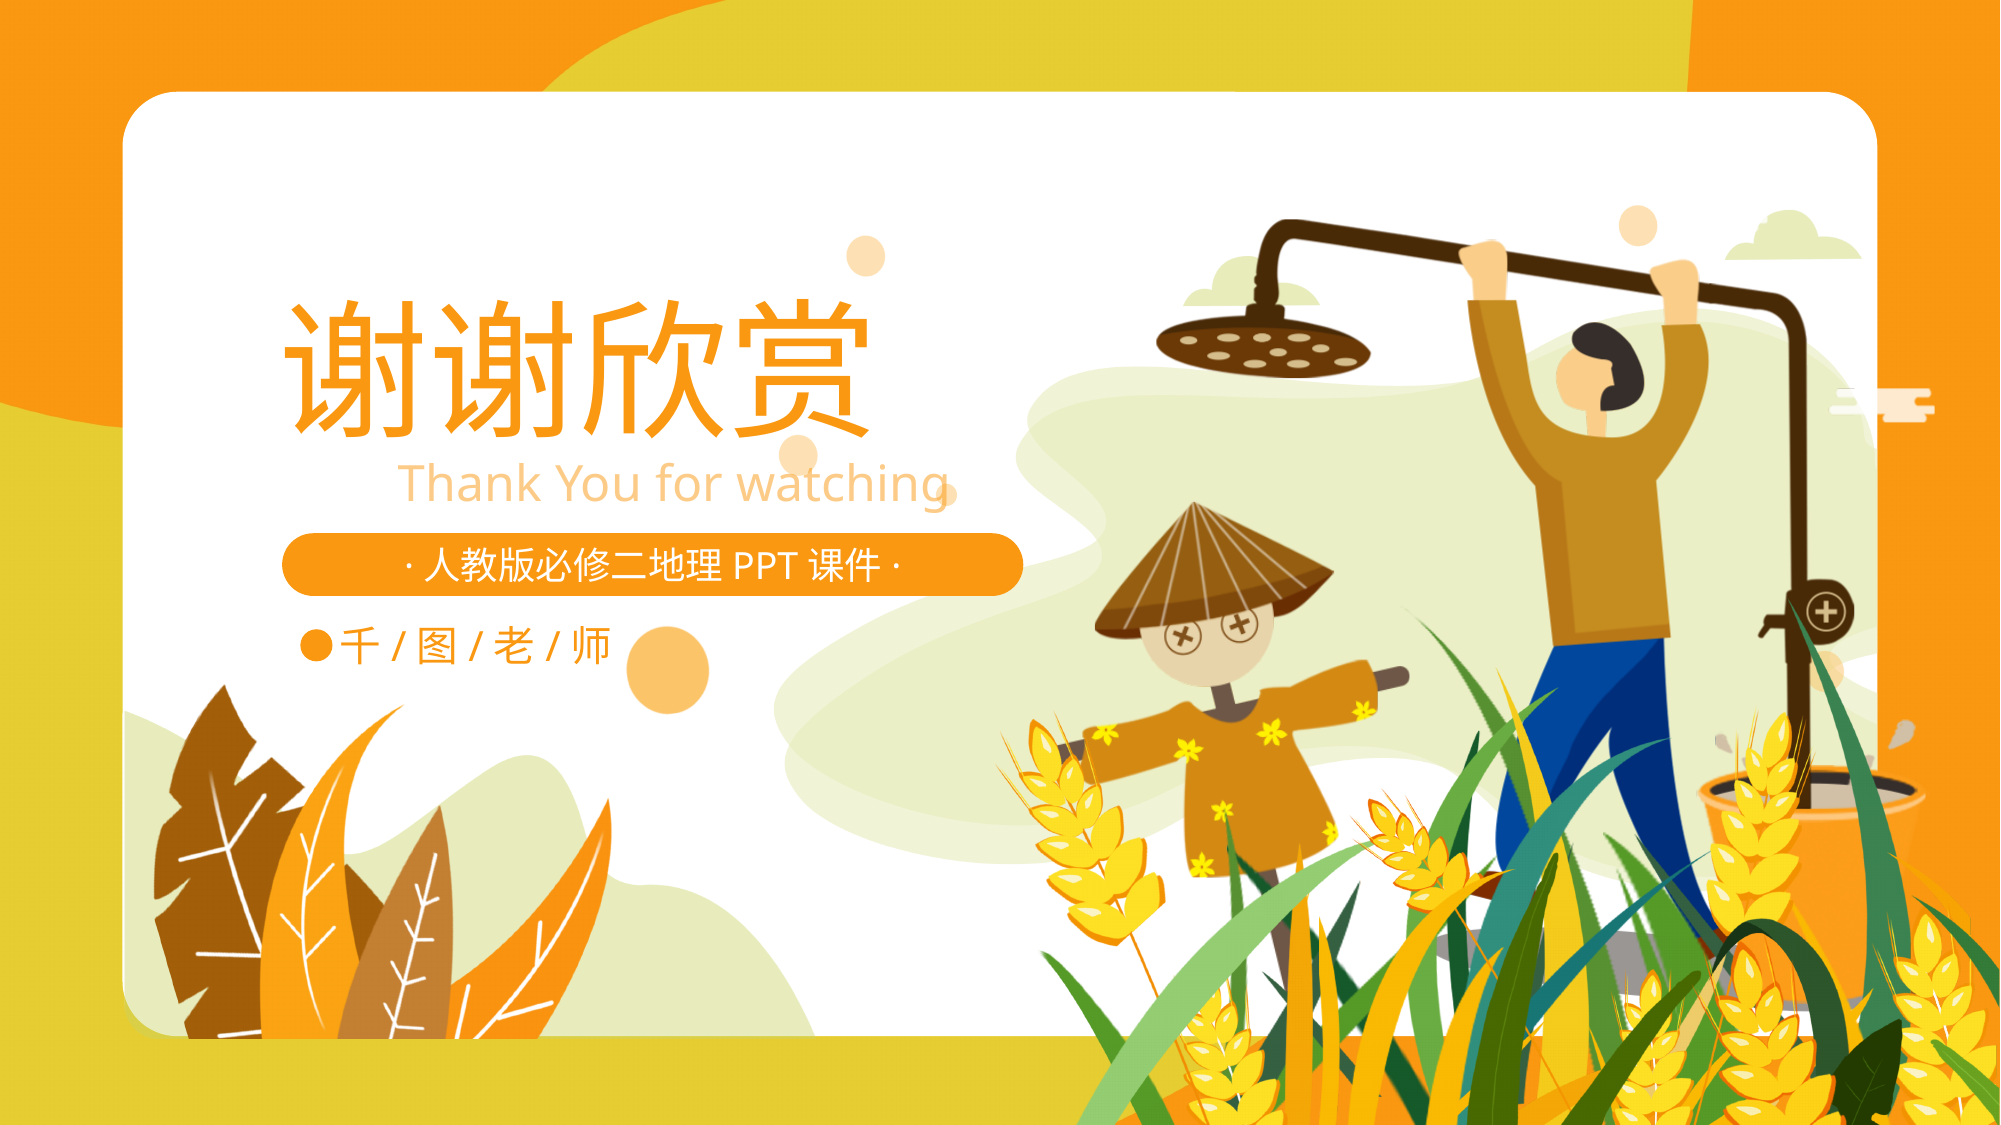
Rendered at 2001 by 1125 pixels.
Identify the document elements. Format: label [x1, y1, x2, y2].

picture [0, 0, 2000, 1125]
text_box [260, 269, 1068, 679]
